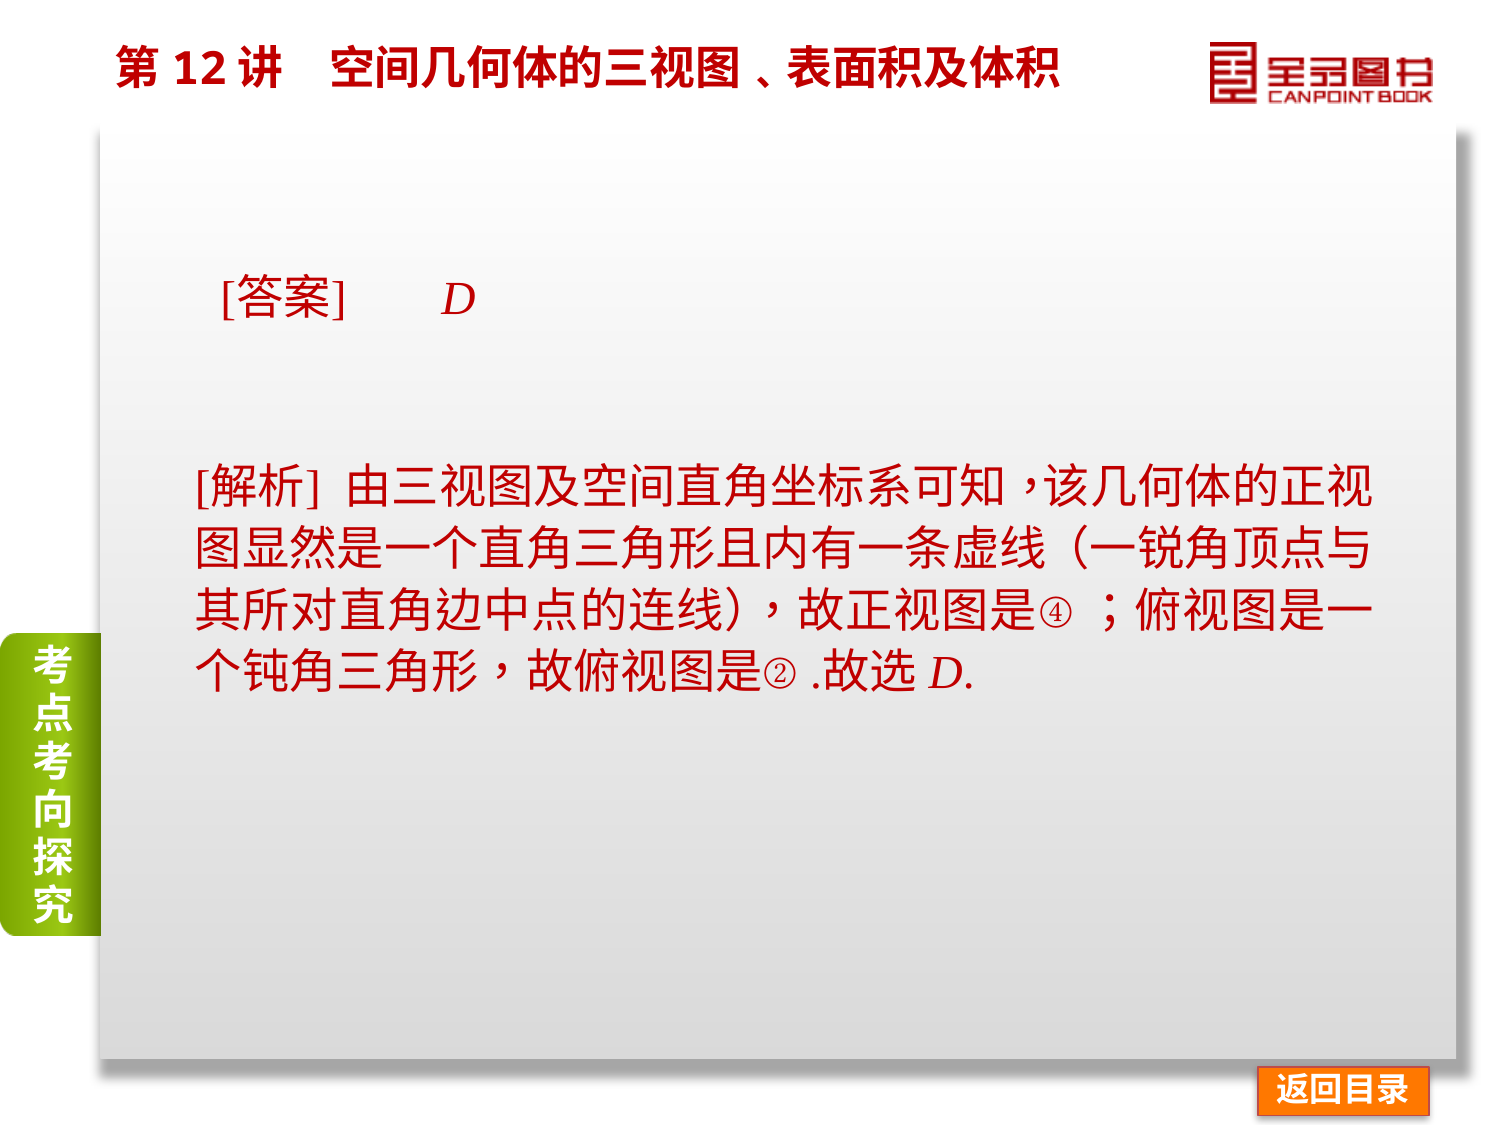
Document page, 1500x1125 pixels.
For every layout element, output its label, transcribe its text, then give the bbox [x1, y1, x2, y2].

picture [0, 633, 101, 936]
text_box 第12讲 空间几何体的三视图﹑表面积及体积 [100, 27, 1199, 106]
text_box 返回目录 [1379, 1066, 1430, 1116]
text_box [194, 455, 1375, 1125]
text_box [220, 266, 1402, 424]
picture [1210, 42, 1433, 104]
